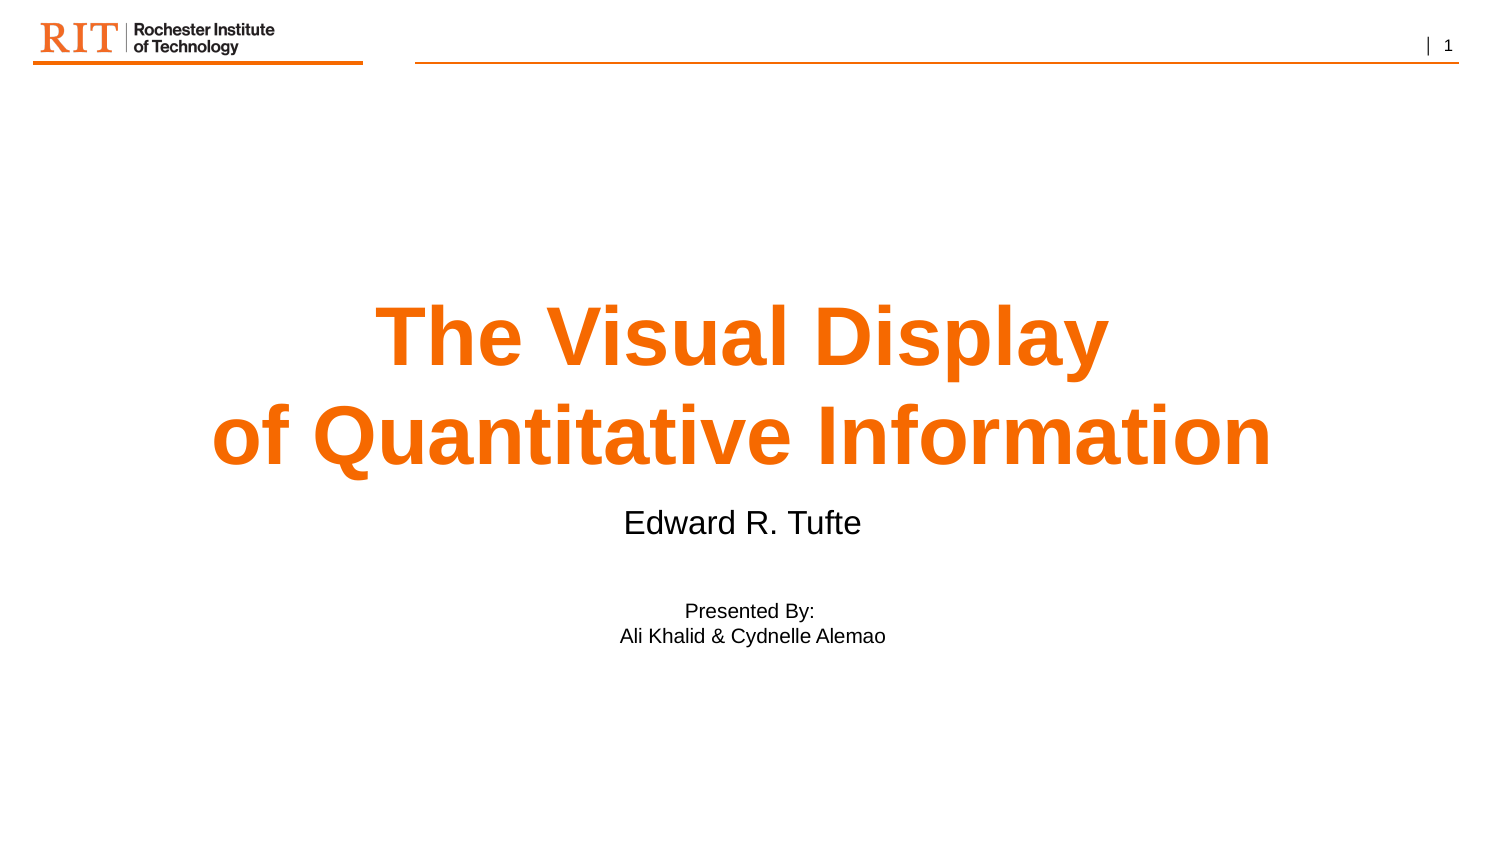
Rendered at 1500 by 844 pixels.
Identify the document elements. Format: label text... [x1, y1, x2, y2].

text_box Presented By: Ali Khalid & Cydnelle Alemao [255, 583, 1244, 664]
text_box Edward R. Tufte [598, 486, 888, 557]
title The Visual Display of Quantitative Information [29, 275, 1456, 390]
picture [31, 17, 284, 59]
